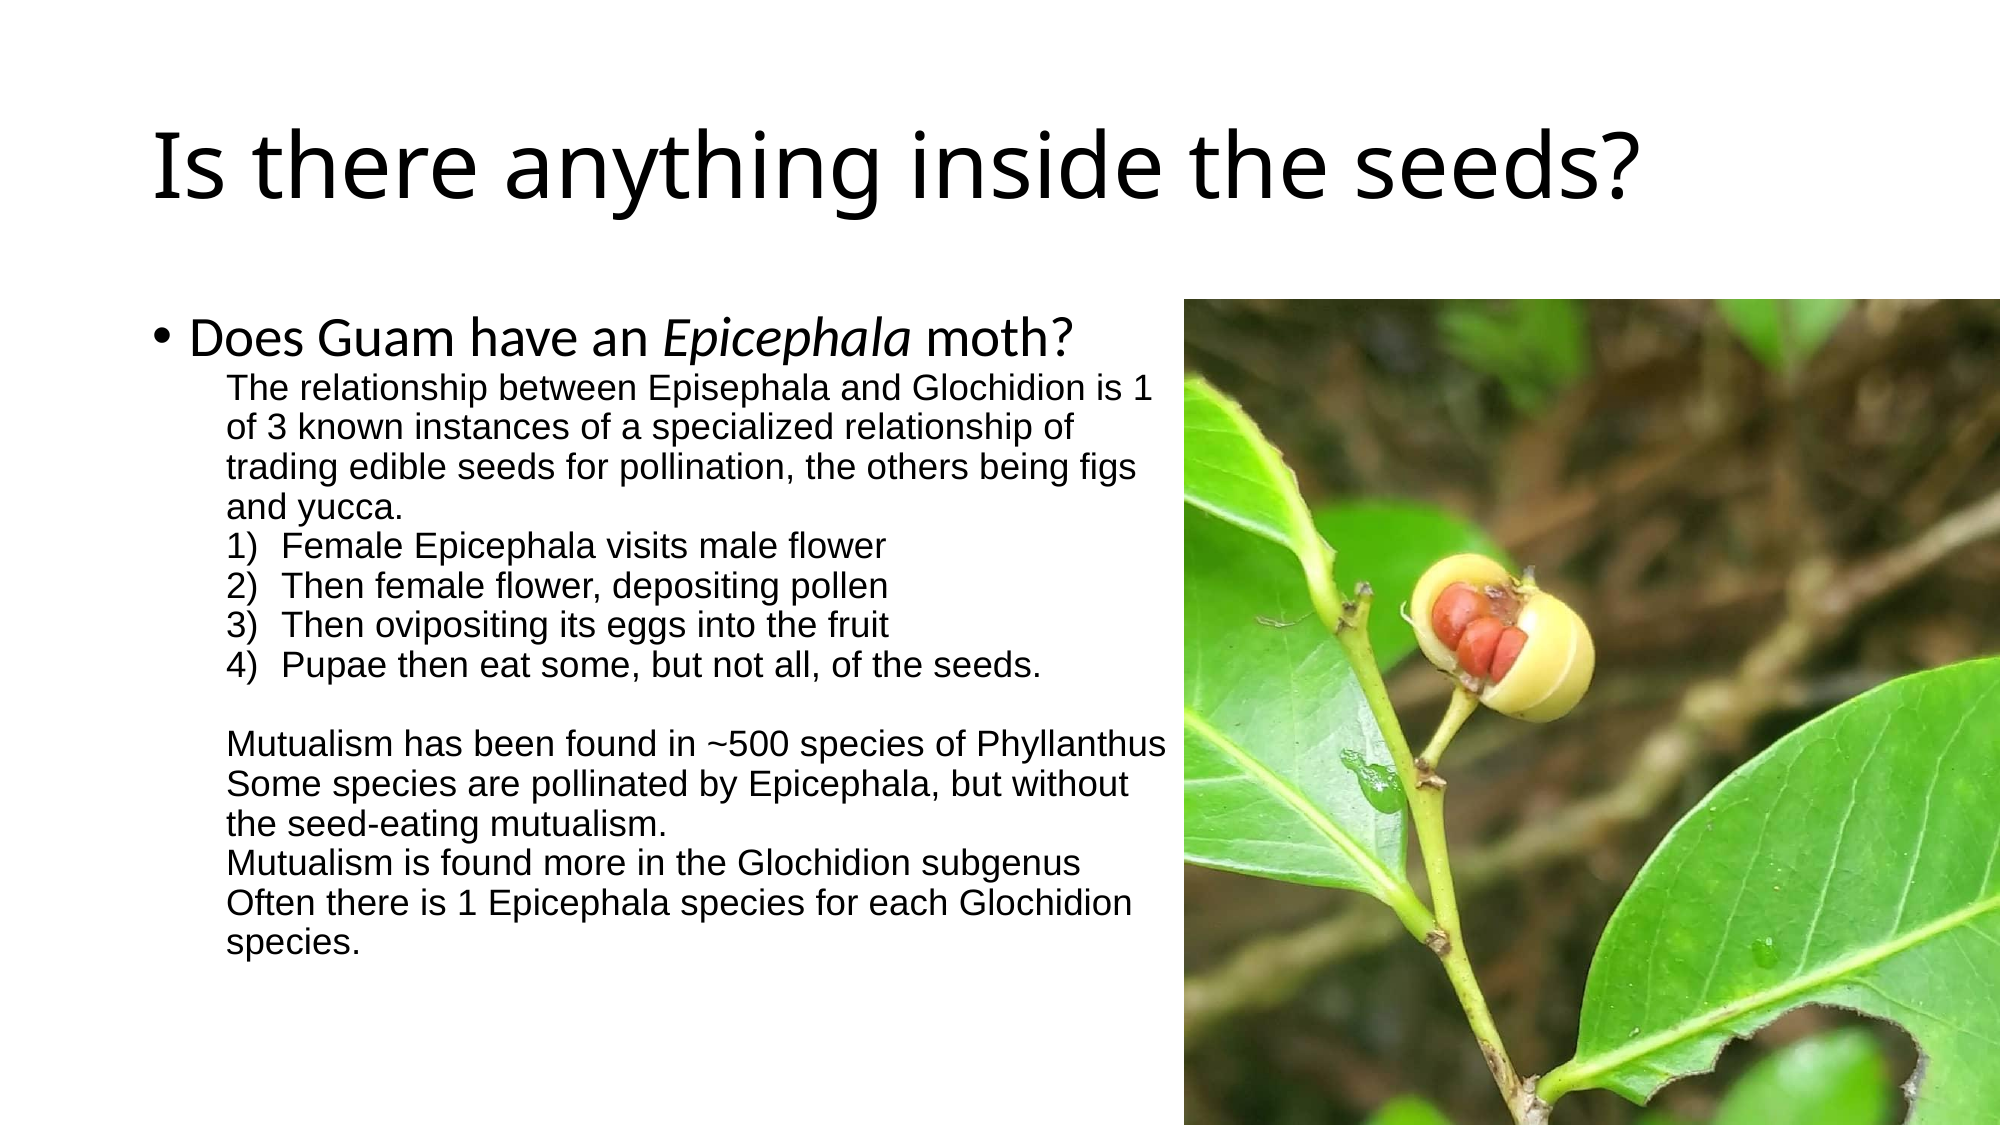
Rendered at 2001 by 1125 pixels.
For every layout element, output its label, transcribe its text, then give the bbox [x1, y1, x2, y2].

list Does Guam have an Epicephala moth? The relationship between Episephala and Glochidion is 1 of 3 known instances of a specialized relationship of trading edible seeds for pollination, the others being figs and yucca. Female Epicephala visits male flower Then female flower, depositing pollen Then ovipositing its eggs into the fruit Pupae then eat some, but not all, of the seeds. Mutualism has been found in ~500 species of Phyllanthus Some species are pollinated by Epicephala, but without the seed-eating mutualism. Mutualism is found more in the Glochidion subgenus Often there is 1 Epicephala species for each Glochidion species. [137, 299, 1184, 1014]
title Is there anything inside the seeds? [137, 59, 1863, 278]
picture [1184, 299, 2000, 1125]
